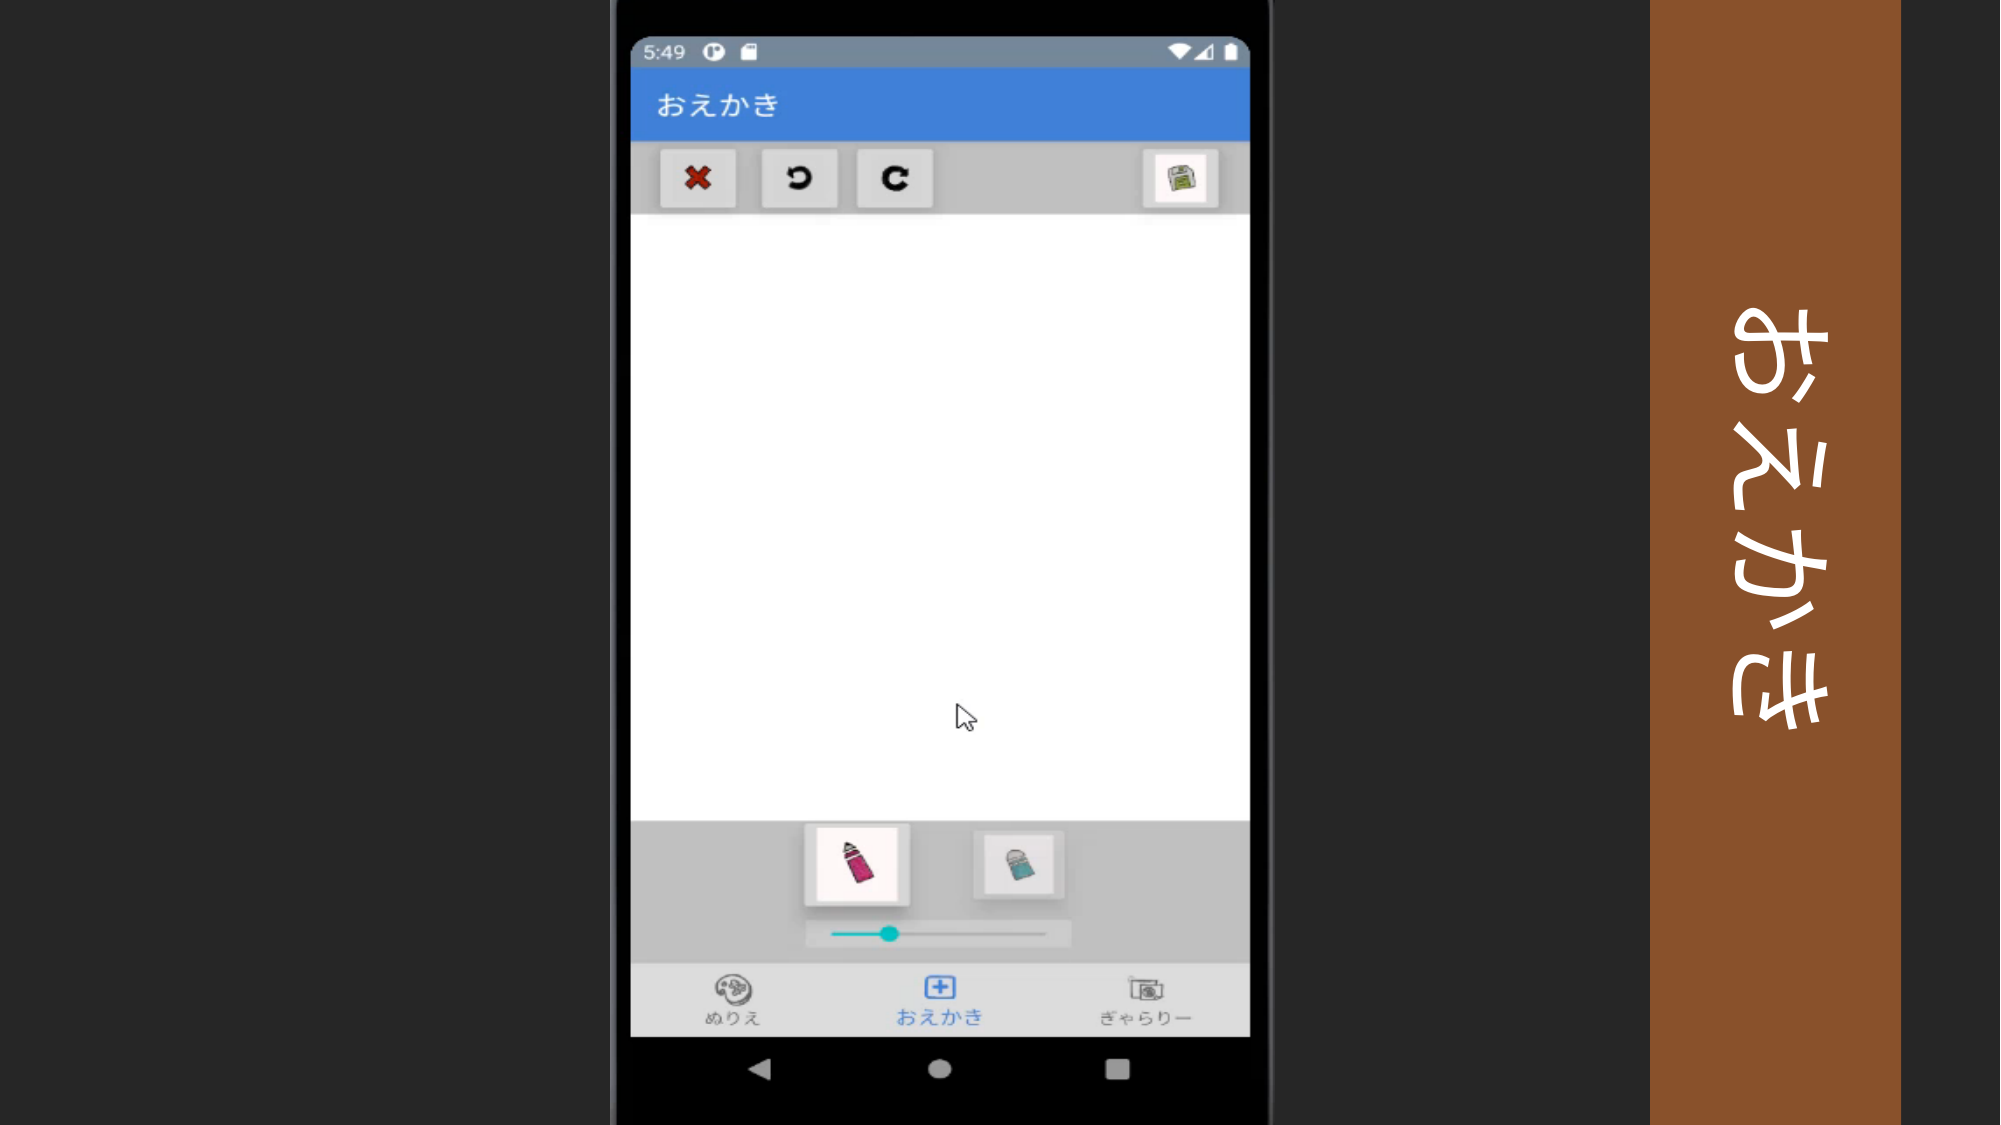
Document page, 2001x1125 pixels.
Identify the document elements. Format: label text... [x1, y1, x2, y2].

text_box [1650, 0, 1902, 1125]
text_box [609, 0, 1275, 1125]
text_box おえかき [1692, 281, 1859, 815]
